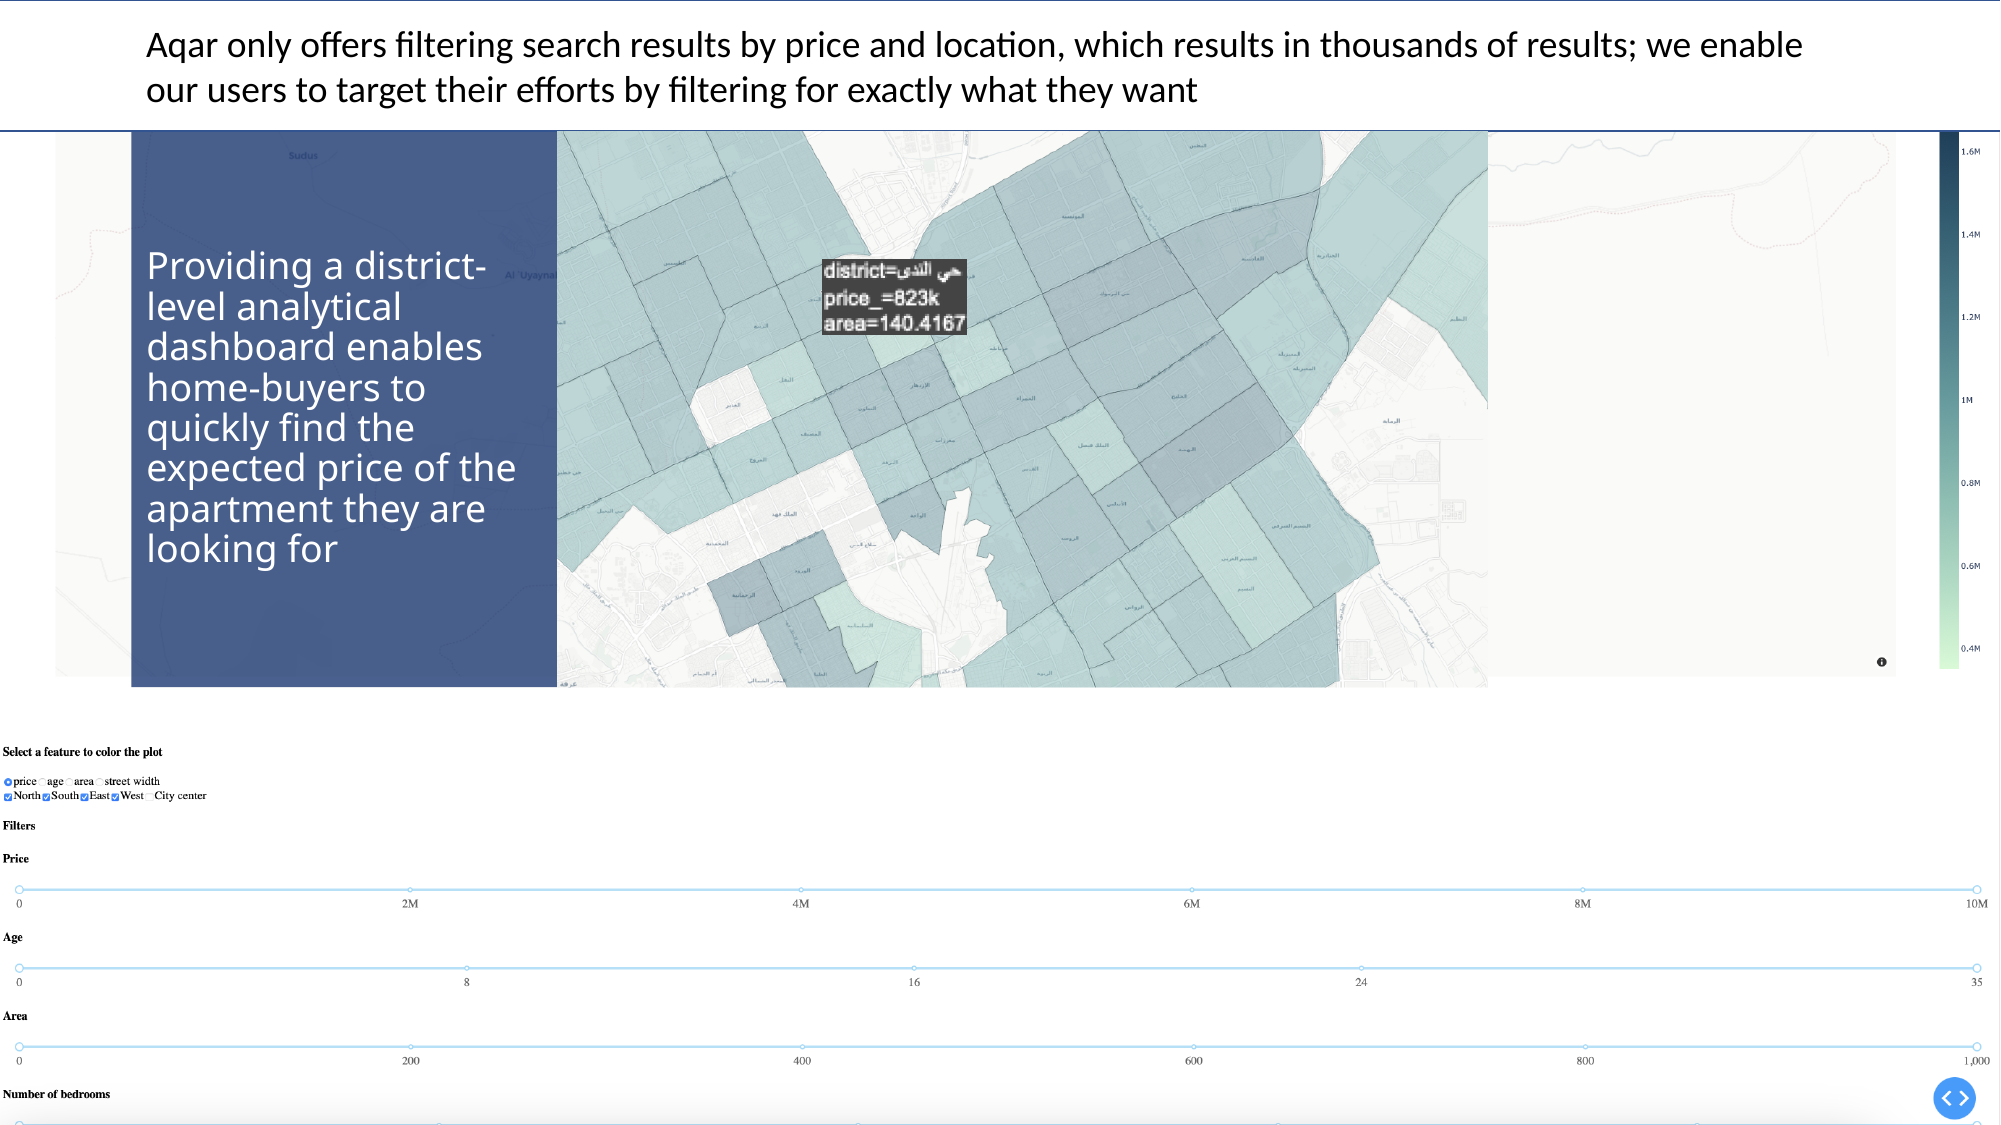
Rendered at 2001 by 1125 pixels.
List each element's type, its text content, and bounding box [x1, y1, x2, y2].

picture [0, 0, 2001, 1125]
text_box [0, 0, 2000, 132]
title Providing a district-level analytical dashboard enables home-buyers to quickly find the expected price of the apartment they are looking for [131, 132, 557, 688]
text_box Aqar only offers filtering search results by price and location, which results in thousands of results; we enable our users to target their efforts by filtering for exactly what they want [131, 12, 1869, 118]
